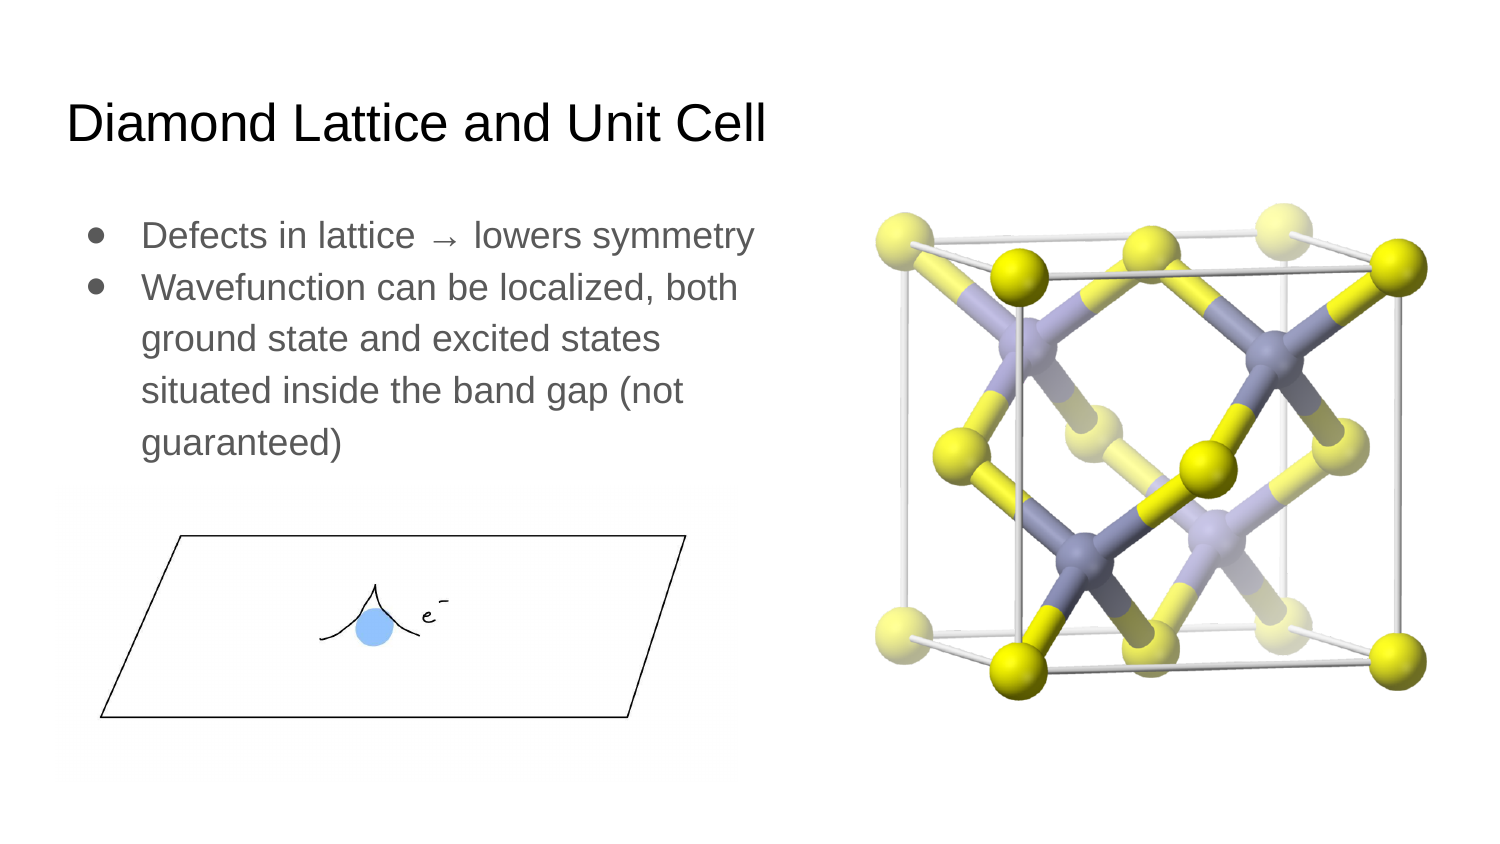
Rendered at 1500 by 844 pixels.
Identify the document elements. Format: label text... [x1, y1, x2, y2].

picture [847, 175, 1455, 729]
picture [55, 485, 738, 782]
list Defects in lattice → lowers symmetry Wavefunction can be localized, both ground state and excited states situated inside the band gap (not guaranteed) [51, 189, 799, 750]
title Diamond Lattice and Unit Cell [51, 72, 1449, 167]
